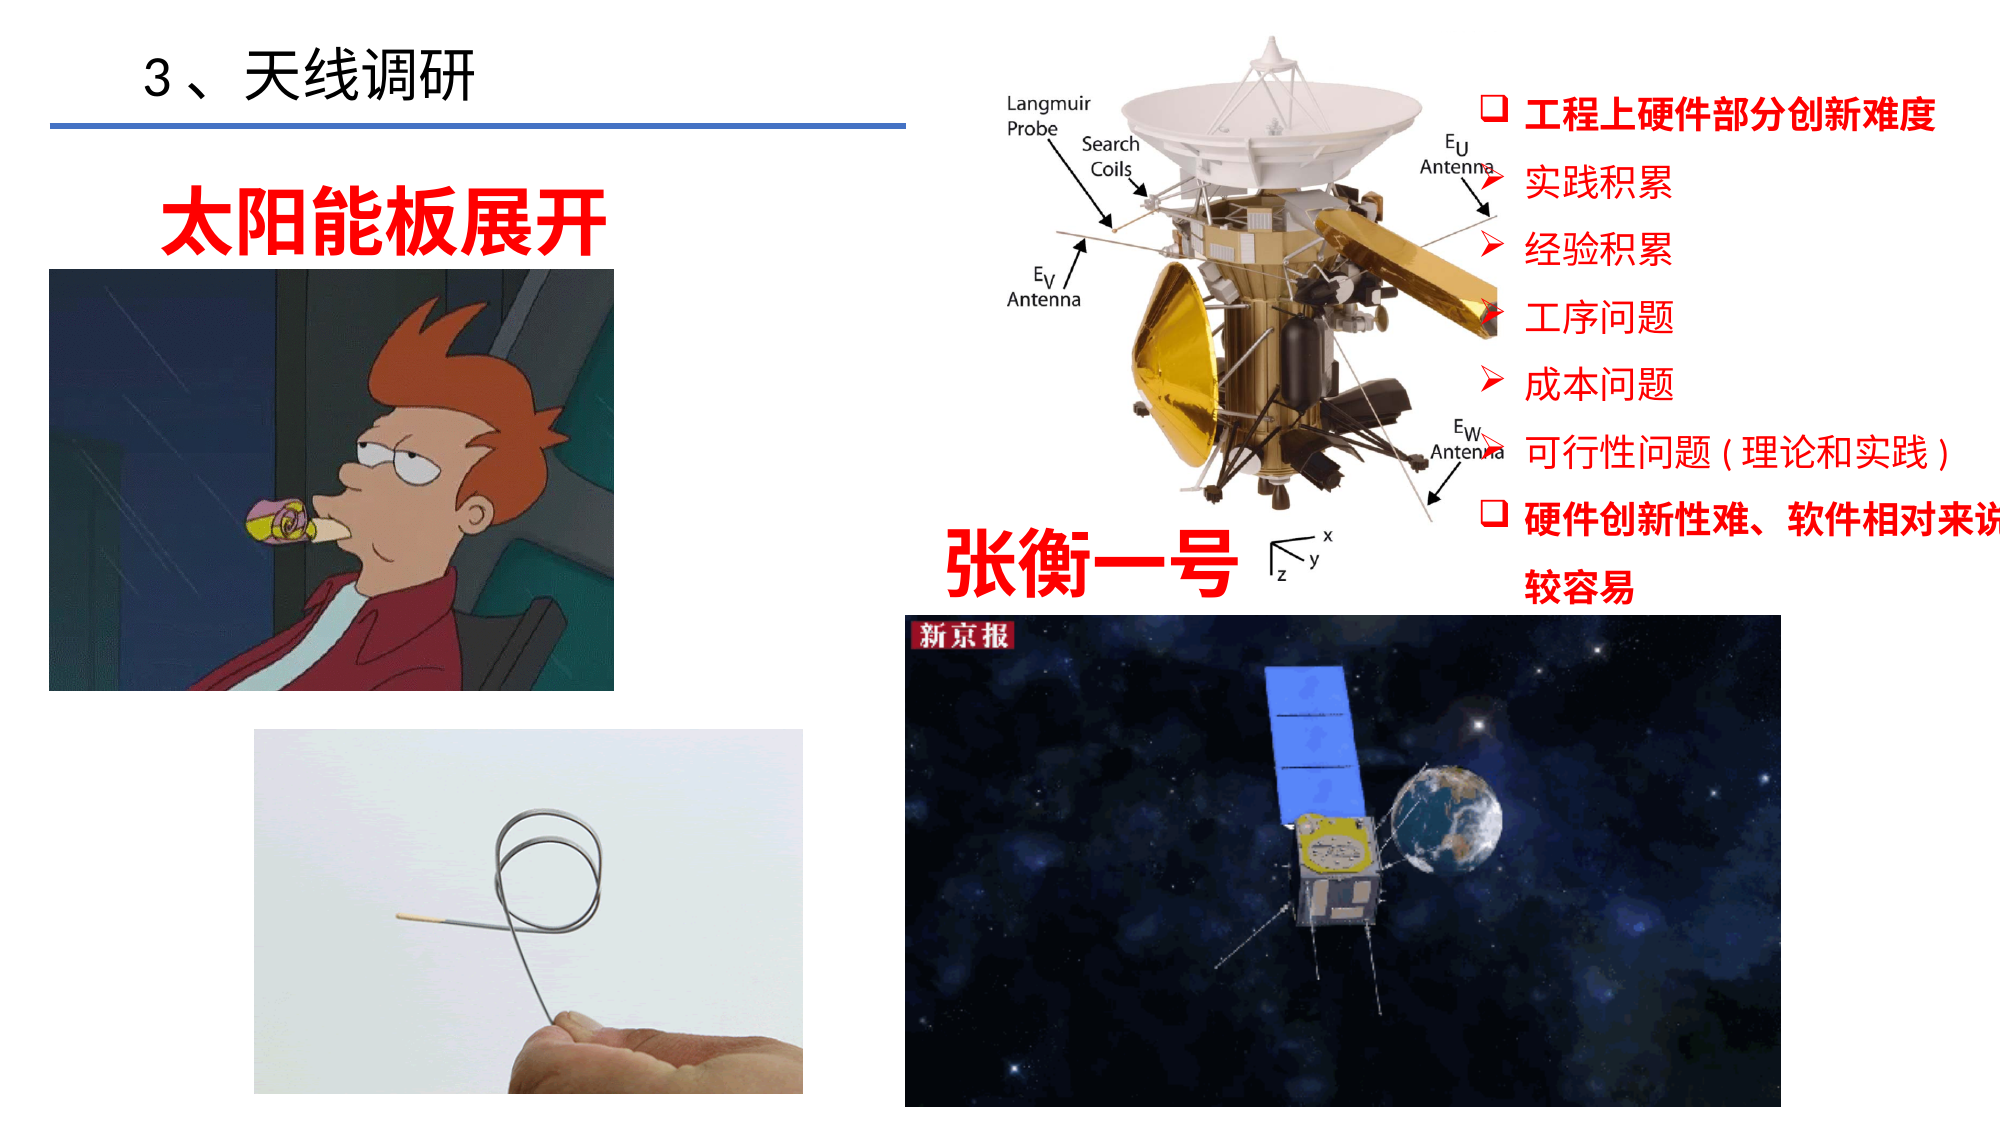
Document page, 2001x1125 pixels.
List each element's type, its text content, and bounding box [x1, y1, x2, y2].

text_box 太阳能板展开 [110, 167, 659, 272]
picture [254, 729, 803, 1094]
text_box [49, 31, 906, 126]
picture [905, 615, 1781, 1107]
picture [936, 31, 1635, 593]
text_box 工程上硬件部分创新难度 实践积累 经验积累 工序问题 成本问题 可行性问题(理论和实践) 硬件创新性难、软件相对来说较容易 [1463, 61, 2000, 617]
picture [49, 269, 614, 691]
text_box 张衡一号 [863, 508, 1321, 614]
